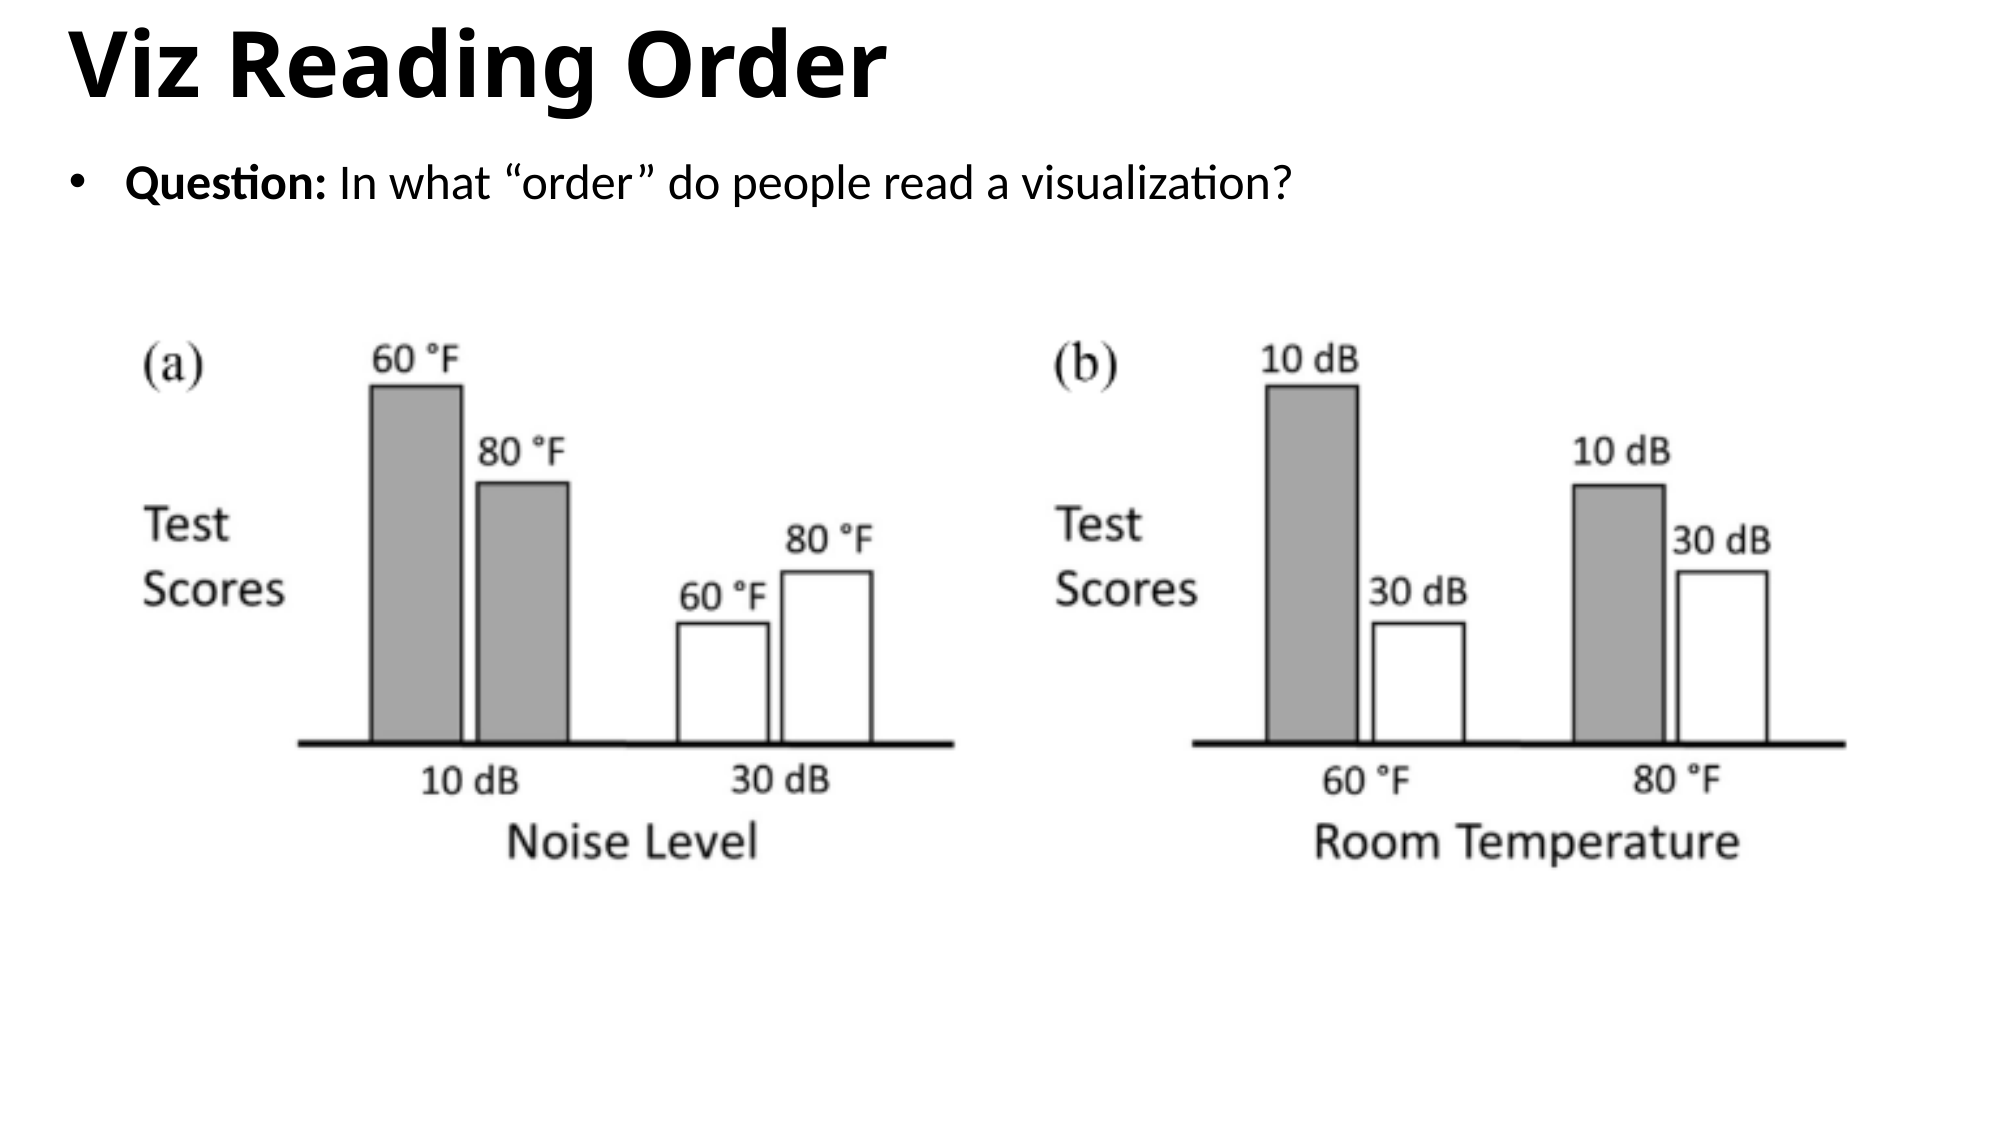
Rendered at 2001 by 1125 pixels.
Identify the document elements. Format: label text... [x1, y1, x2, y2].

picture [132, 318, 1868, 881]
subtitle Question: In what “order” do people read a visualization? [53, 148, 2000, 1069]
text_box Viz Reading Order [53, 1, 1945, 125]
